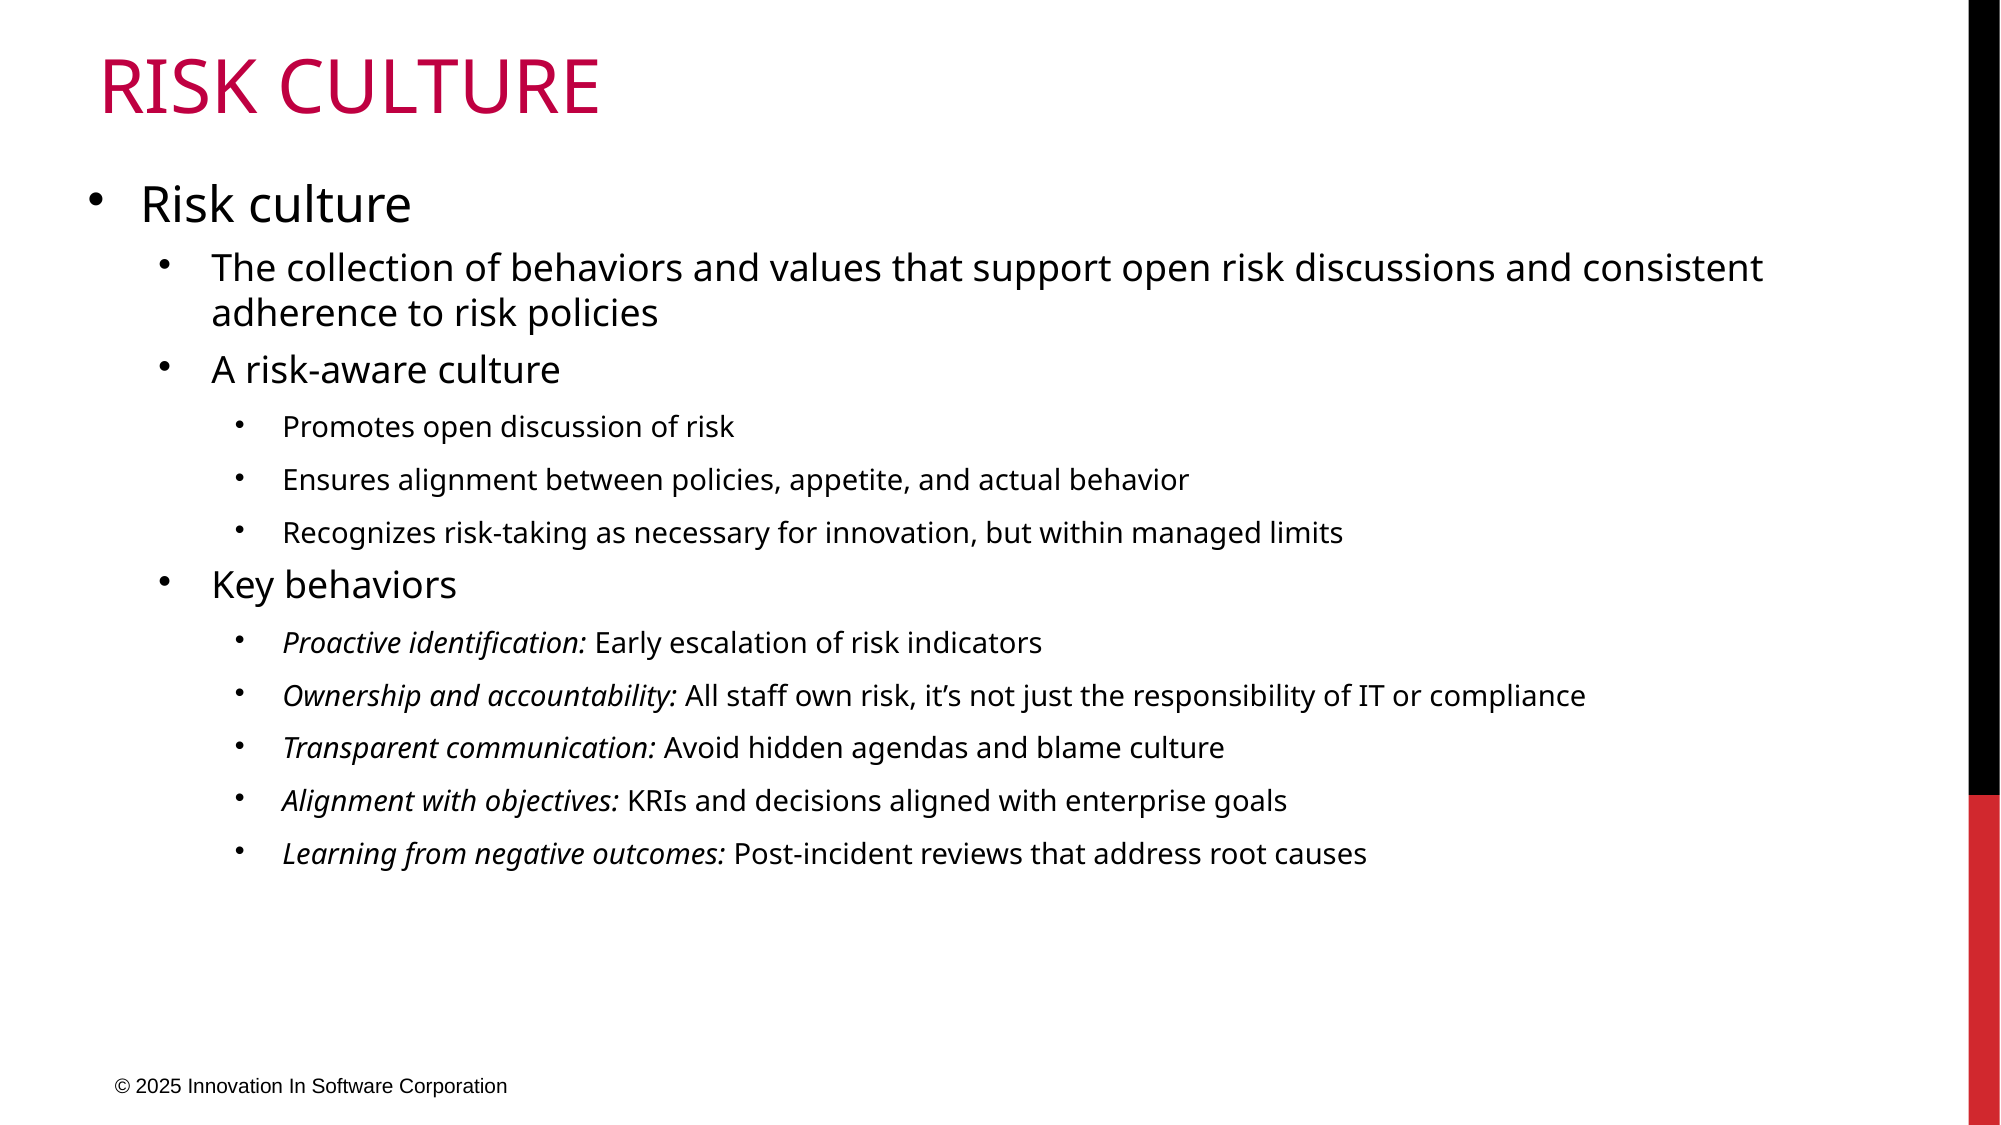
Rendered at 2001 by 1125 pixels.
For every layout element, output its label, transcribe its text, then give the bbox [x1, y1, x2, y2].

footer © 2025 Innovation In Software Corporation [99, 1065, 850, 1112]
list Risk culture The collection of behaviors and values that support open risk discussions and consistent adherence to risk policies A risk-aware culture Promotes open discussion of risk Ensures alignment between policies, appetite, and actual behavior Recognizes risk-taking as necessary for innovation, but within managed limits Key behaviors Proactive identification: Early escalation of risk indicators Ownership and accountability: All staff own risk, it’s not just the responsibility of IT or compliance Transparent communication: Avoid hidden agendas and blame culture Alignment with objectives: KRIs and decisions aligned with enterprise goals Learning from negative outcomes: Post-incident reviews that address root causes [69, 172, 1766, 990]
title Risk Culture [98, 0, 1770, 186]
